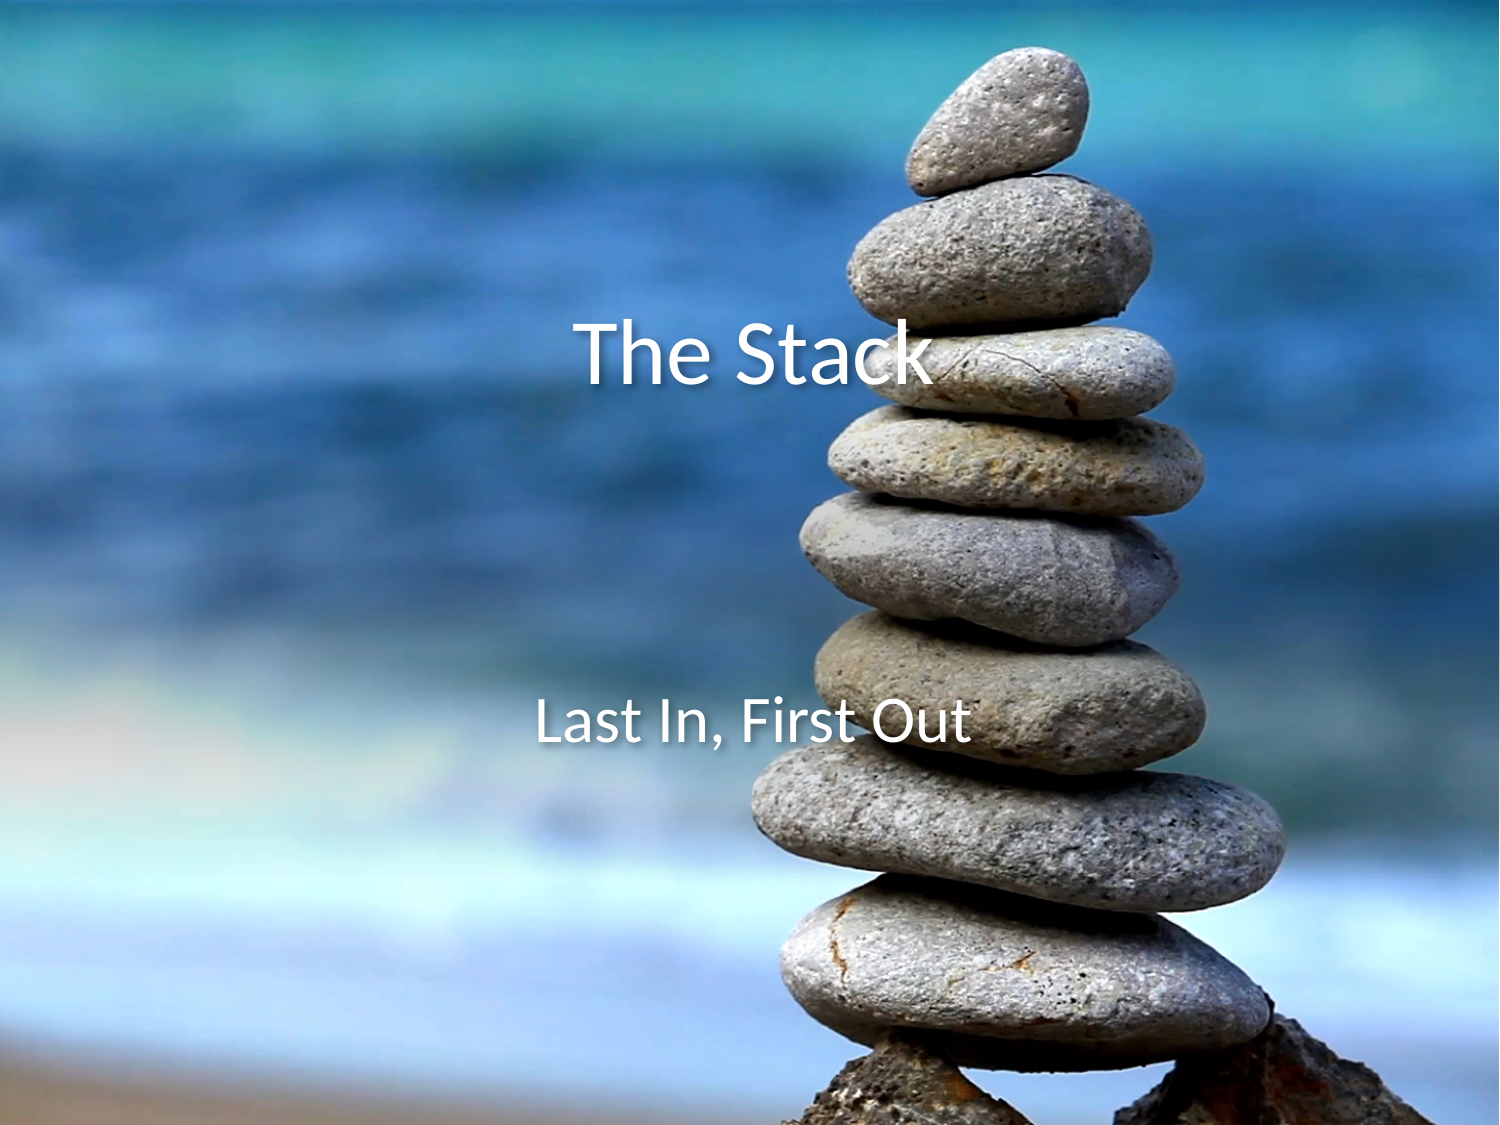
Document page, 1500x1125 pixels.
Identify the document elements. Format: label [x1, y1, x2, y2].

text_box [0, 0, 1500, 1125]
